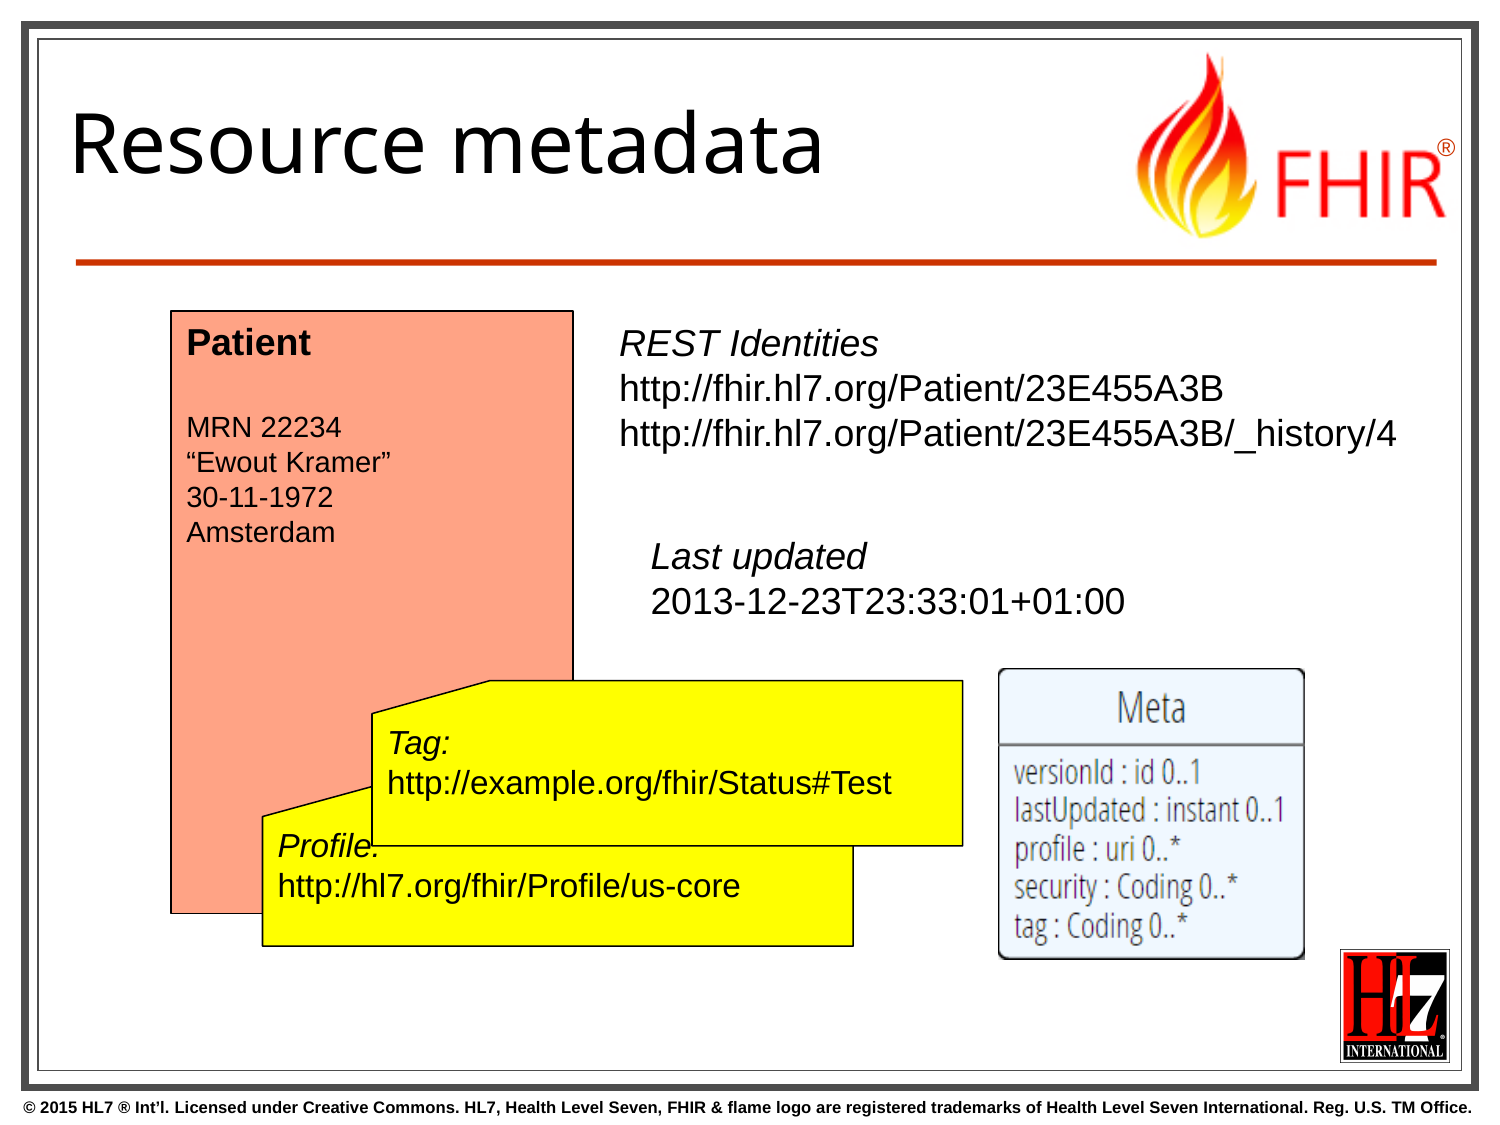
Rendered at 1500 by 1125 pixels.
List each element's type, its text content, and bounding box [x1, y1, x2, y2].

picture [997, 668, 1305, 960]
text_box Profile: http://hl7.org/fhir/Profile/us-core [262, 786, 854, 947]
title Resource metadata [53, 54, 1128, 244]
text_box Last updated 2013-12-23T23:33:01+01:00 [635, 524, 1141, 630]
text_box REST Identities http://fhir.hl7.org/Patient/23E455A3B http://fhir.hl7.org/Patient/23E455A3B/_history/4 [604, 311, 1413, 507]
picture [1340, 949, 1450, 1063]
text_box Tag: http://example.org/fhir/Status#Test [371, 680, 963, 846]
text_box Patient MRN 22234 “Ewout Kramer” 30-11-1972 Amsterdam [171, 310, 573, 914]
picture [1124, 42, 1458, 249]
